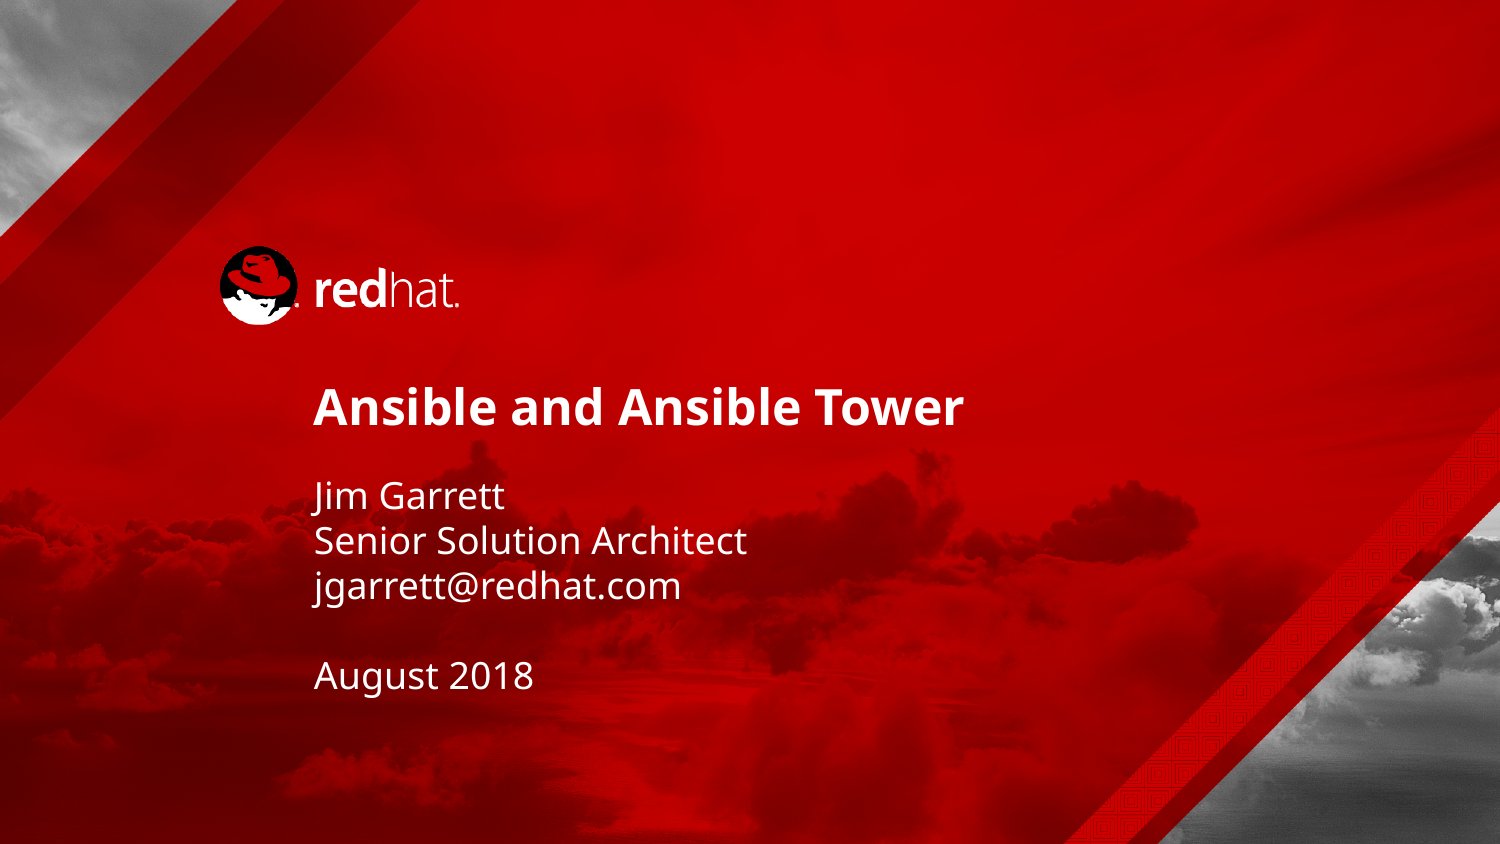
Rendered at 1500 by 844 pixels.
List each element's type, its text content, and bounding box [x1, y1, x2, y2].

title Ansible and Ansible Tower [298, 338, 1274, 451]
subtitle Jim Garrett Senior Solution Architect jgarrett@redhat.com August 2018 [298, 456, 1049, 713]
picture [0, 0, 1500, 844]
